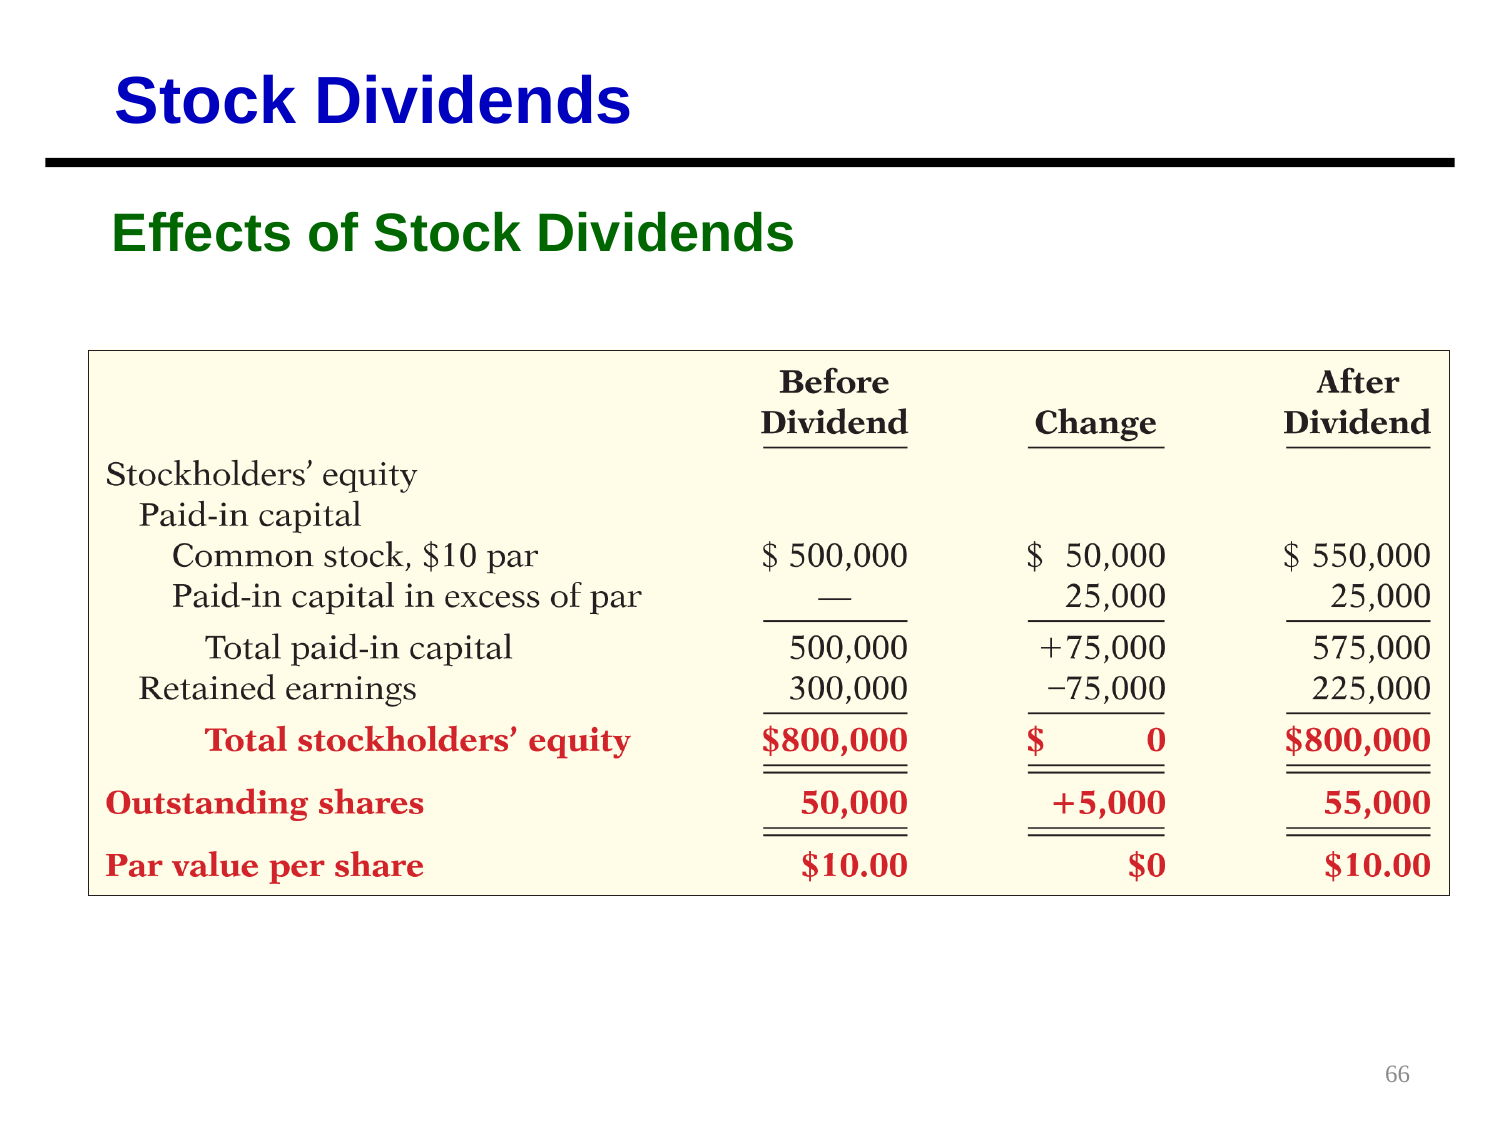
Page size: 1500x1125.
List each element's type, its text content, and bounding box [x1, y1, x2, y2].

picture [88, 349, 1451, 897]
text_box Effects of Stock Dividends [97, 190, 1400, 270]
text_box Stock Dividends [99, 50, 1350, 142]
slide_number 66 [1074, 1042, 1425, 1103]
